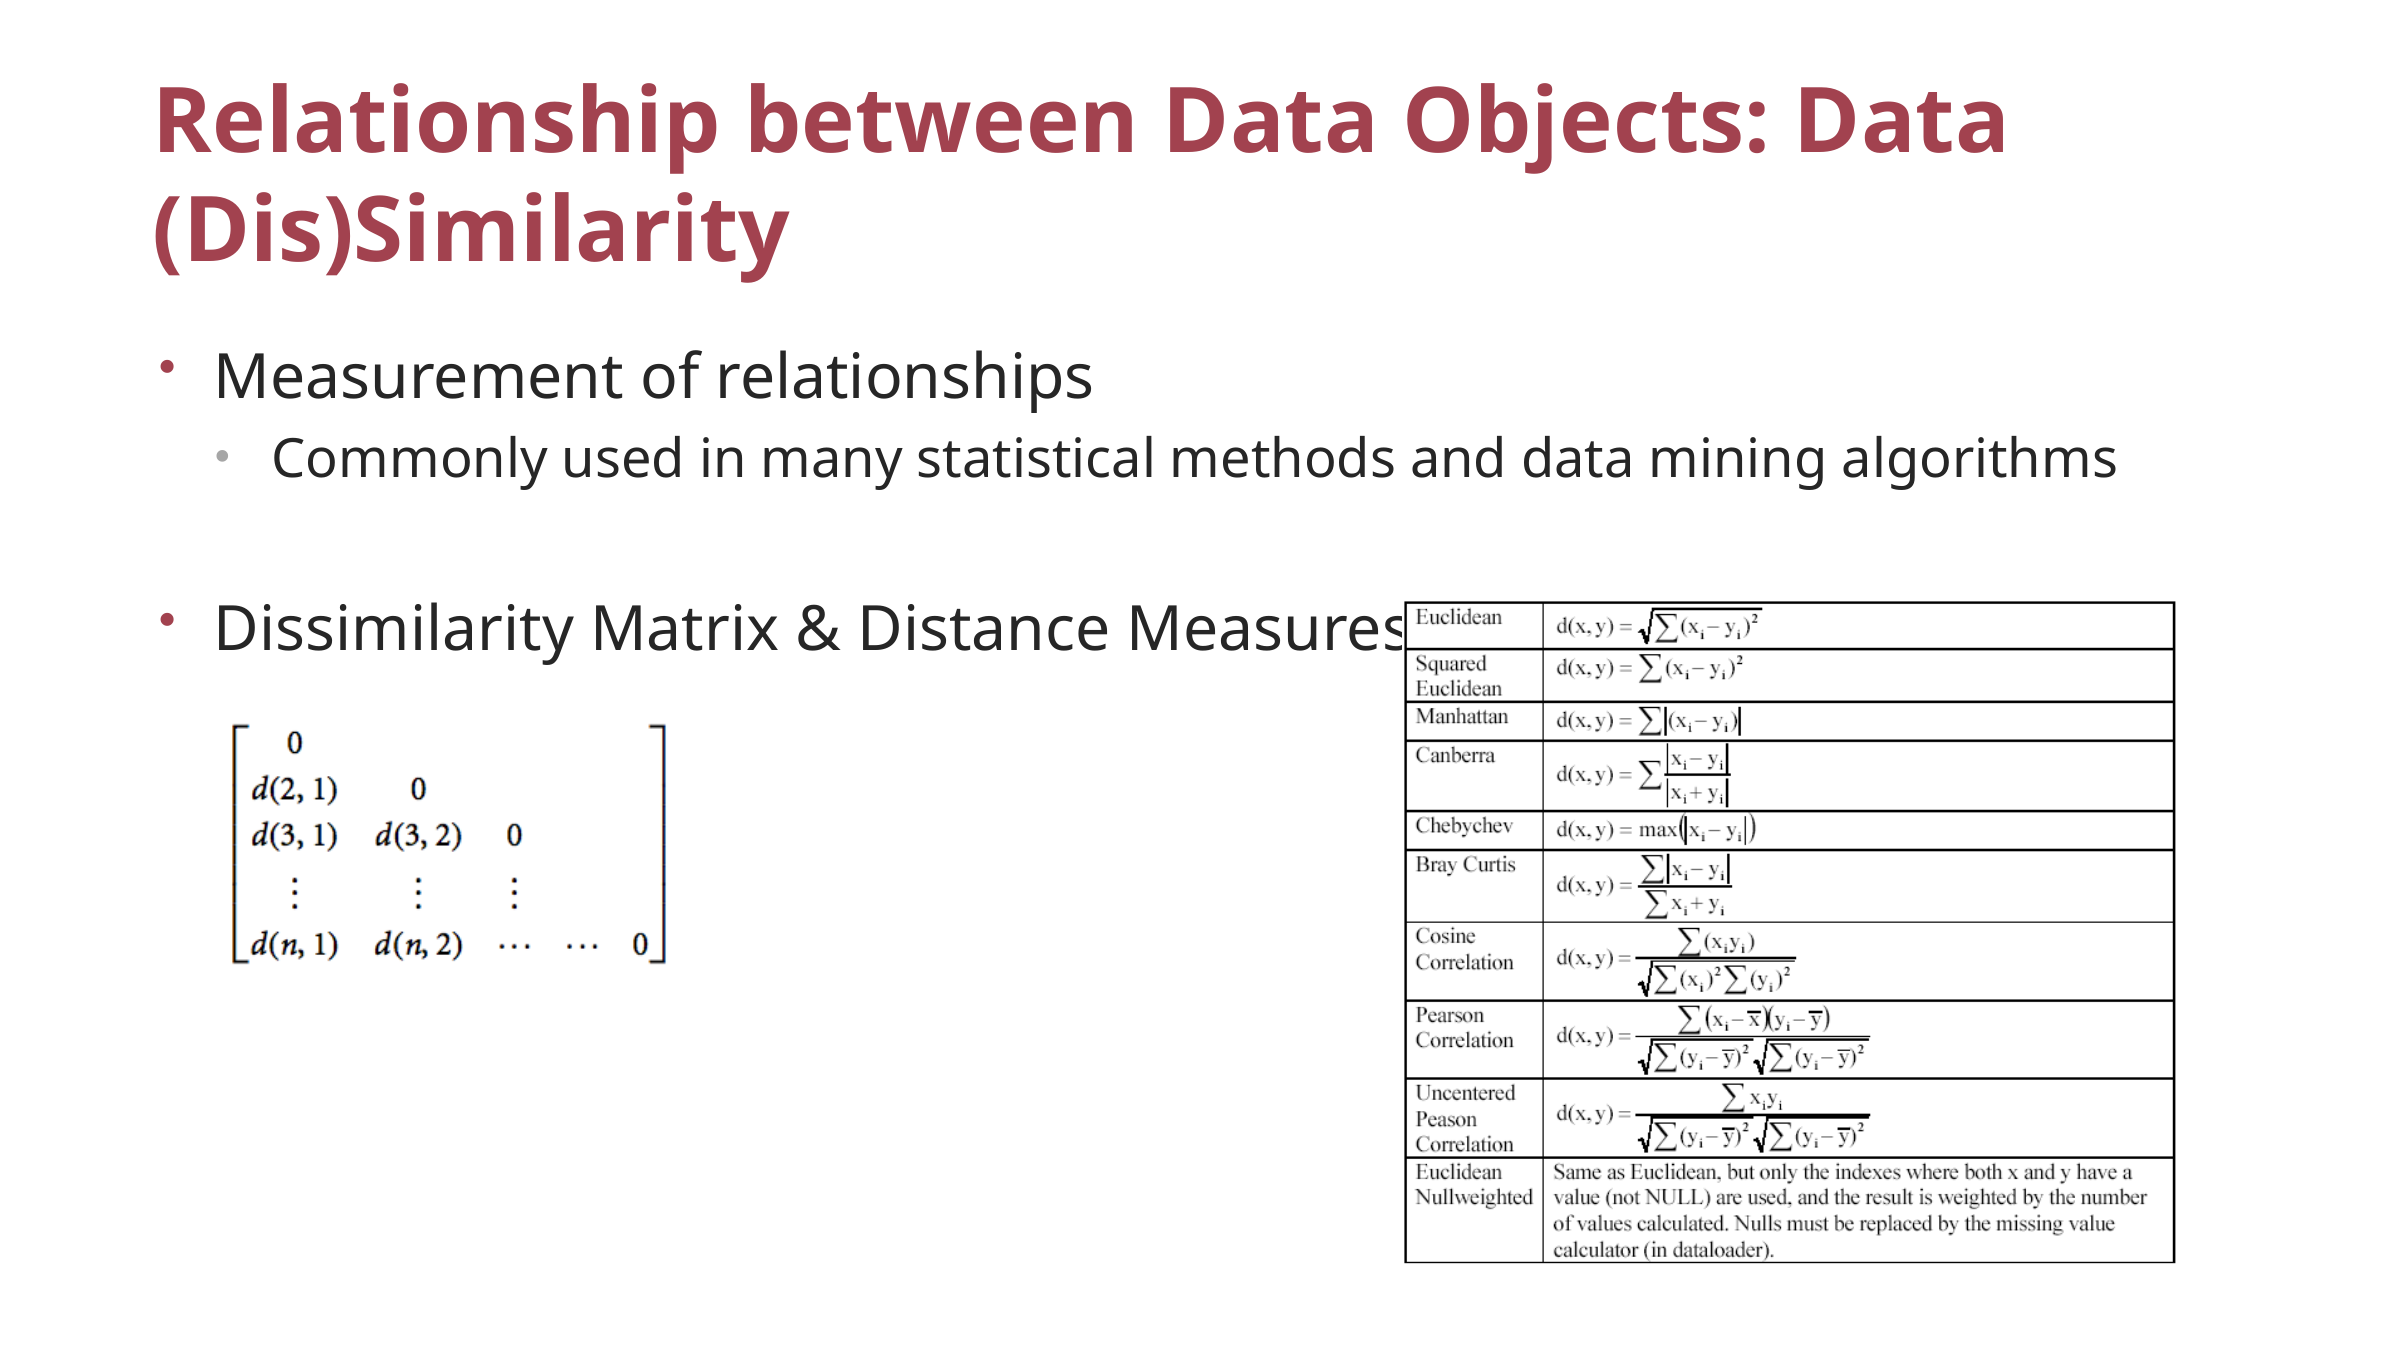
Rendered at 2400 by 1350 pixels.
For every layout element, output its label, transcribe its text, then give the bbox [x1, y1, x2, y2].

list Measurement of relationships Commonly used in many statistical methods and data mining algorithms Dissimilarity Matrix & Distance Measures [137, 324, 2263, 1200]
picture [224, 712, 675, 976]
picture [1402, 599, 2178, 1267]
title Relationship between Data Objects: Data (Dis)Similarity [137, 54, 2263, 288]
